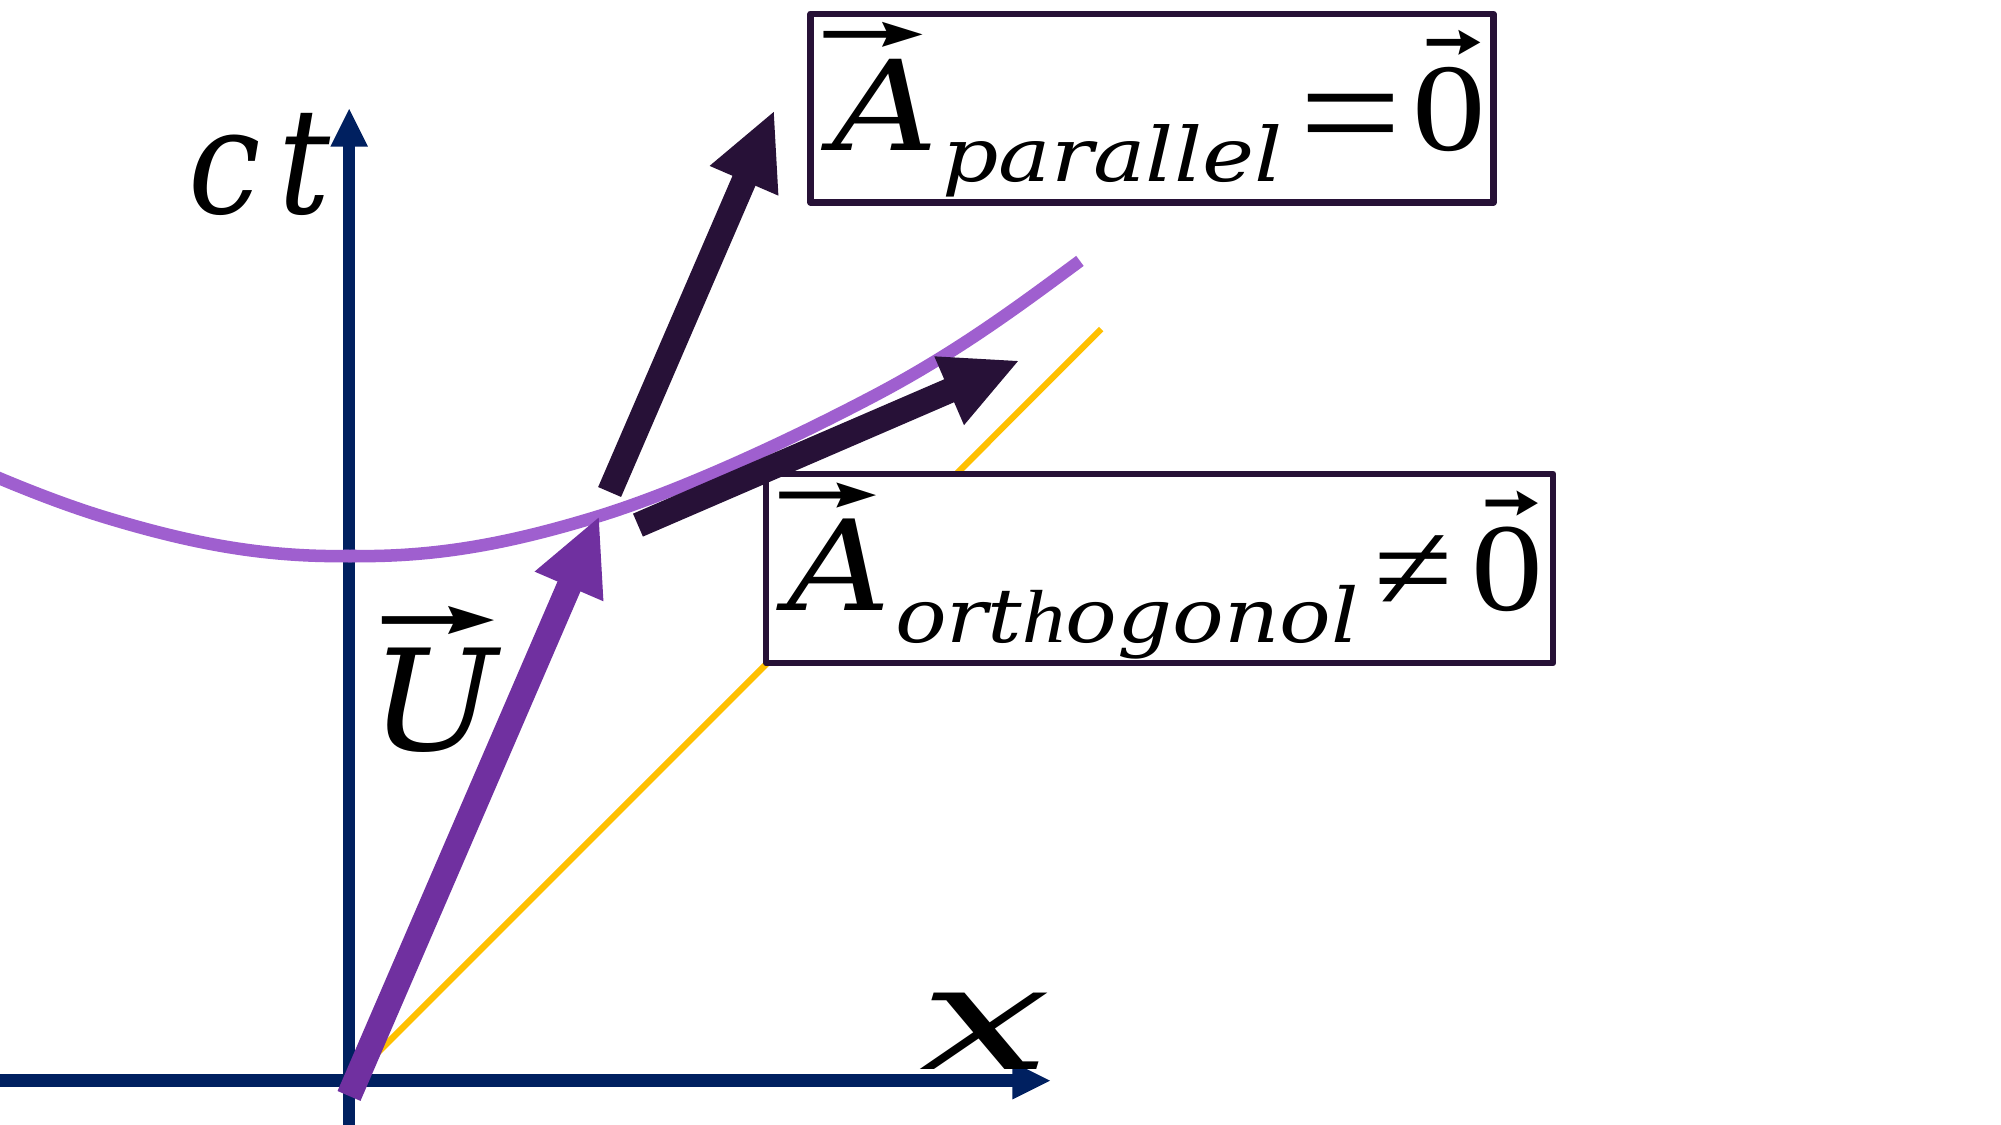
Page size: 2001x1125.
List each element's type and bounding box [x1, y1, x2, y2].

text_box [745, 253, 910, 634]
text_box [0, 84, 1102, 1125]
text_box [609, 111, 774, 493]
